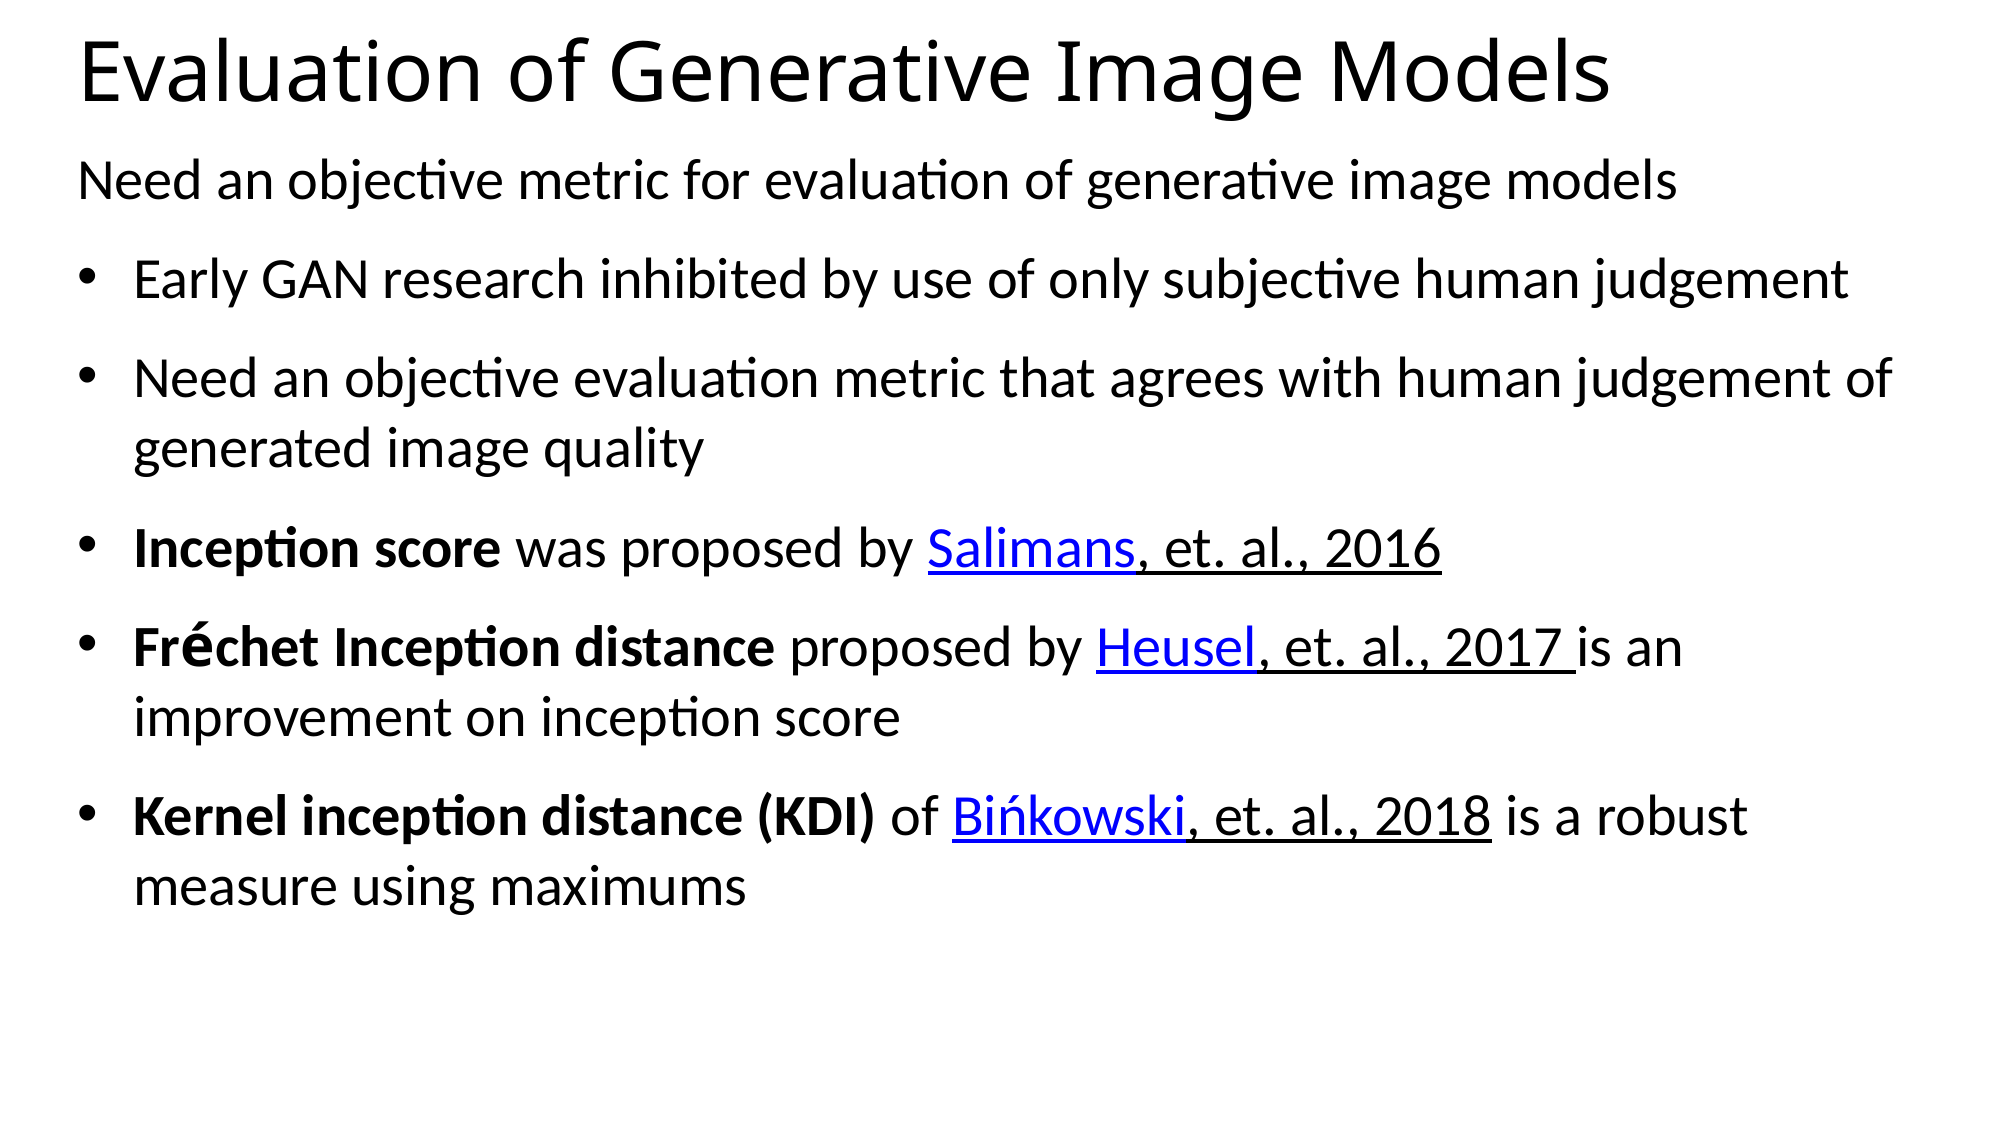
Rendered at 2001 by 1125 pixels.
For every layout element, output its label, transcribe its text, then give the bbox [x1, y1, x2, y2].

title Evaluation of Generative Image Models [62, 29, 1953, 133]
list Need an objective metric for evaluation of generative image models Early GAN research inhibited by use of only subjective human judgement Need an objective evaluation metric that agrees with human judgement of generated image quality Inception score was proposed by Salimans, et. al., 2016 Fréchet Inception distance proposed by Heusel, et. al., 2017 is an improvement on inception score Kernel inception distance (KDI) of Bińkowski, et. al., 2018 is a robust measure using maximums [62, 133, 1953, 1048]
